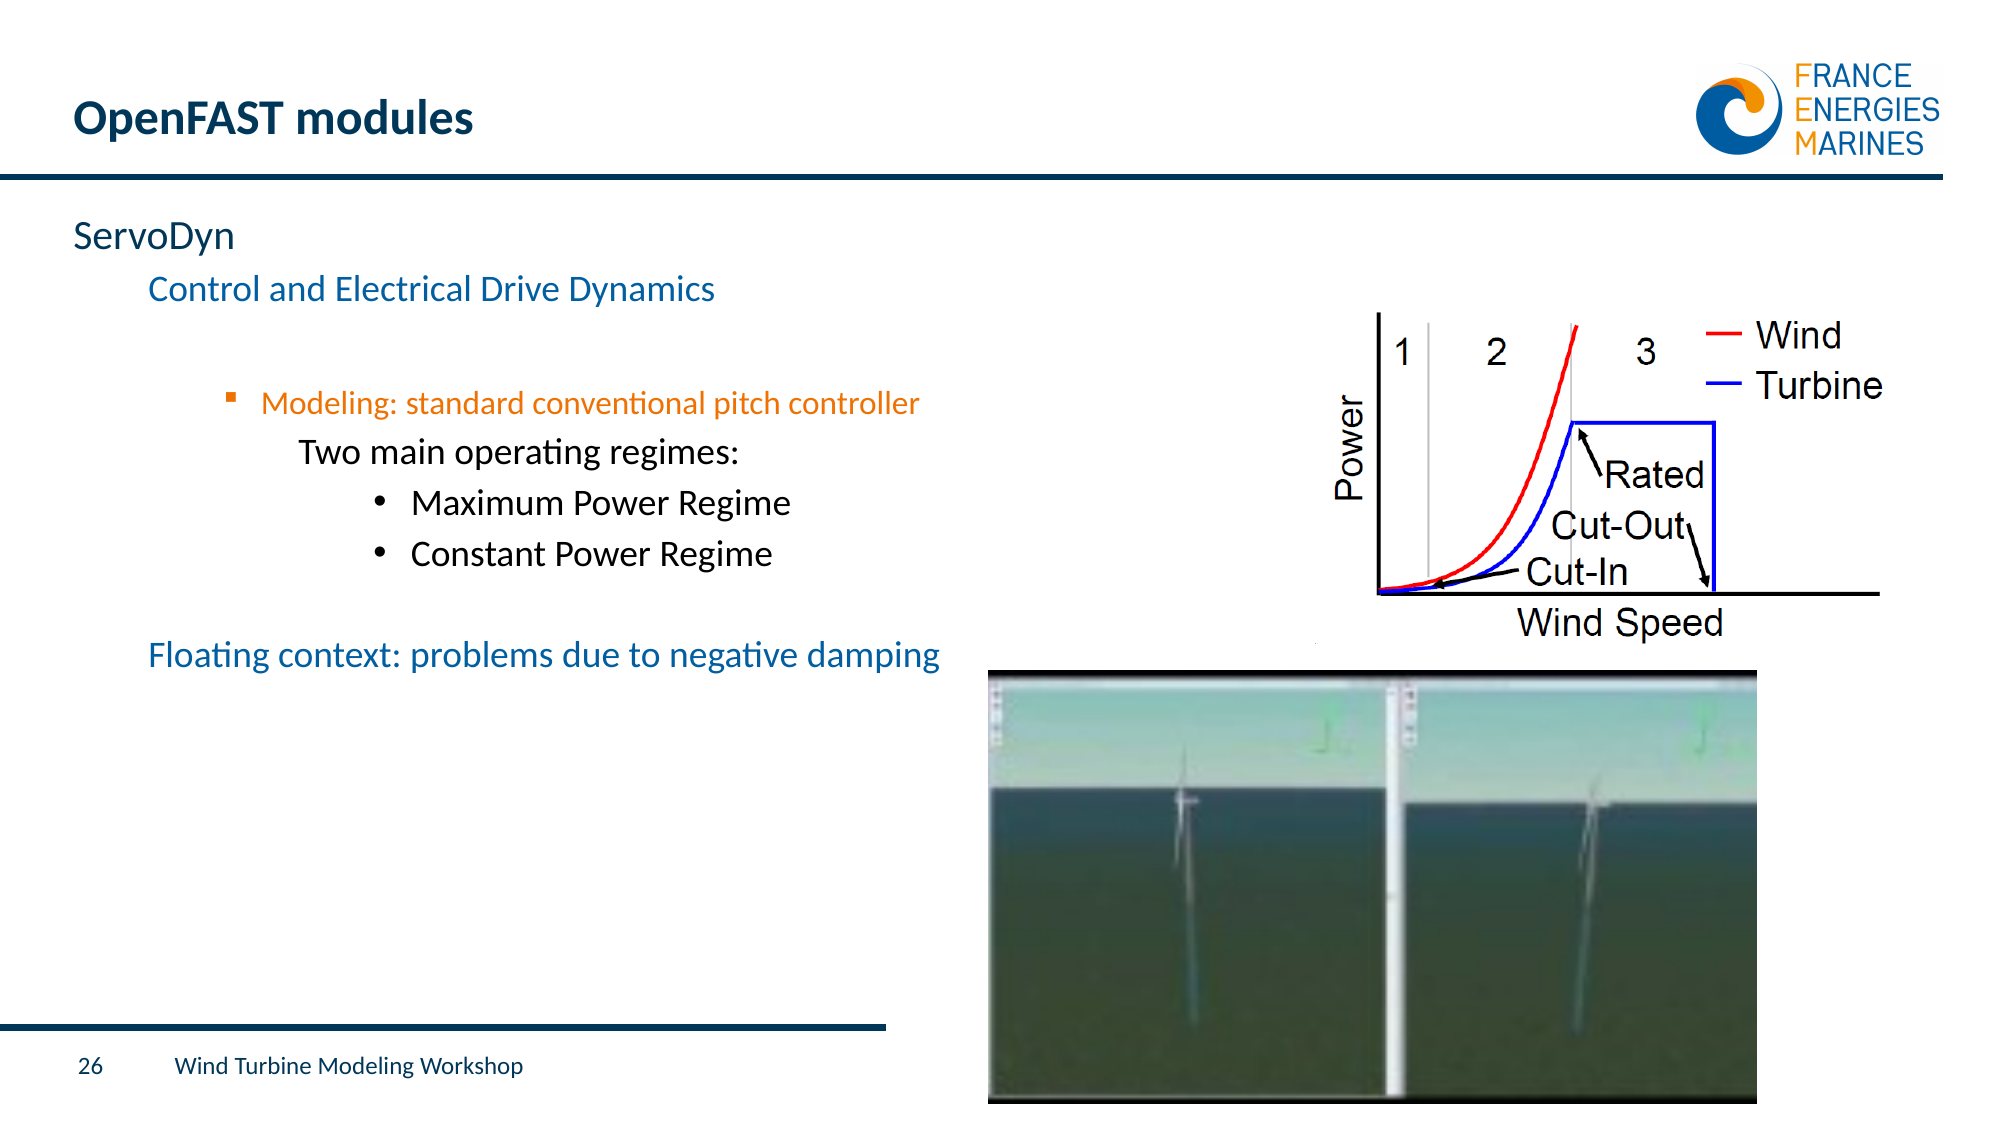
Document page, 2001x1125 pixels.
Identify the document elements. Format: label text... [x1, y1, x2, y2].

title OpenFAST modules [58, 60, 1649, 177]
list ServoDyn Control and Electrical Drive Dynamics Modeling: standard conventional pitch controller Two main operating regimes: Maximum Power Regime Constant Power Regime Floating context: problems due to negative damping [58, 206, 1943, 1014]
picture [1696, 63, 1943, 155]
picture [1315, 309, 1919, 662]
slide_number 26 [63, 1042, 142, 1103]
footer Wind Turbine Modeling Workshop [159, 1042, 878, 1103]
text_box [987, 669, 1758, 1105]
